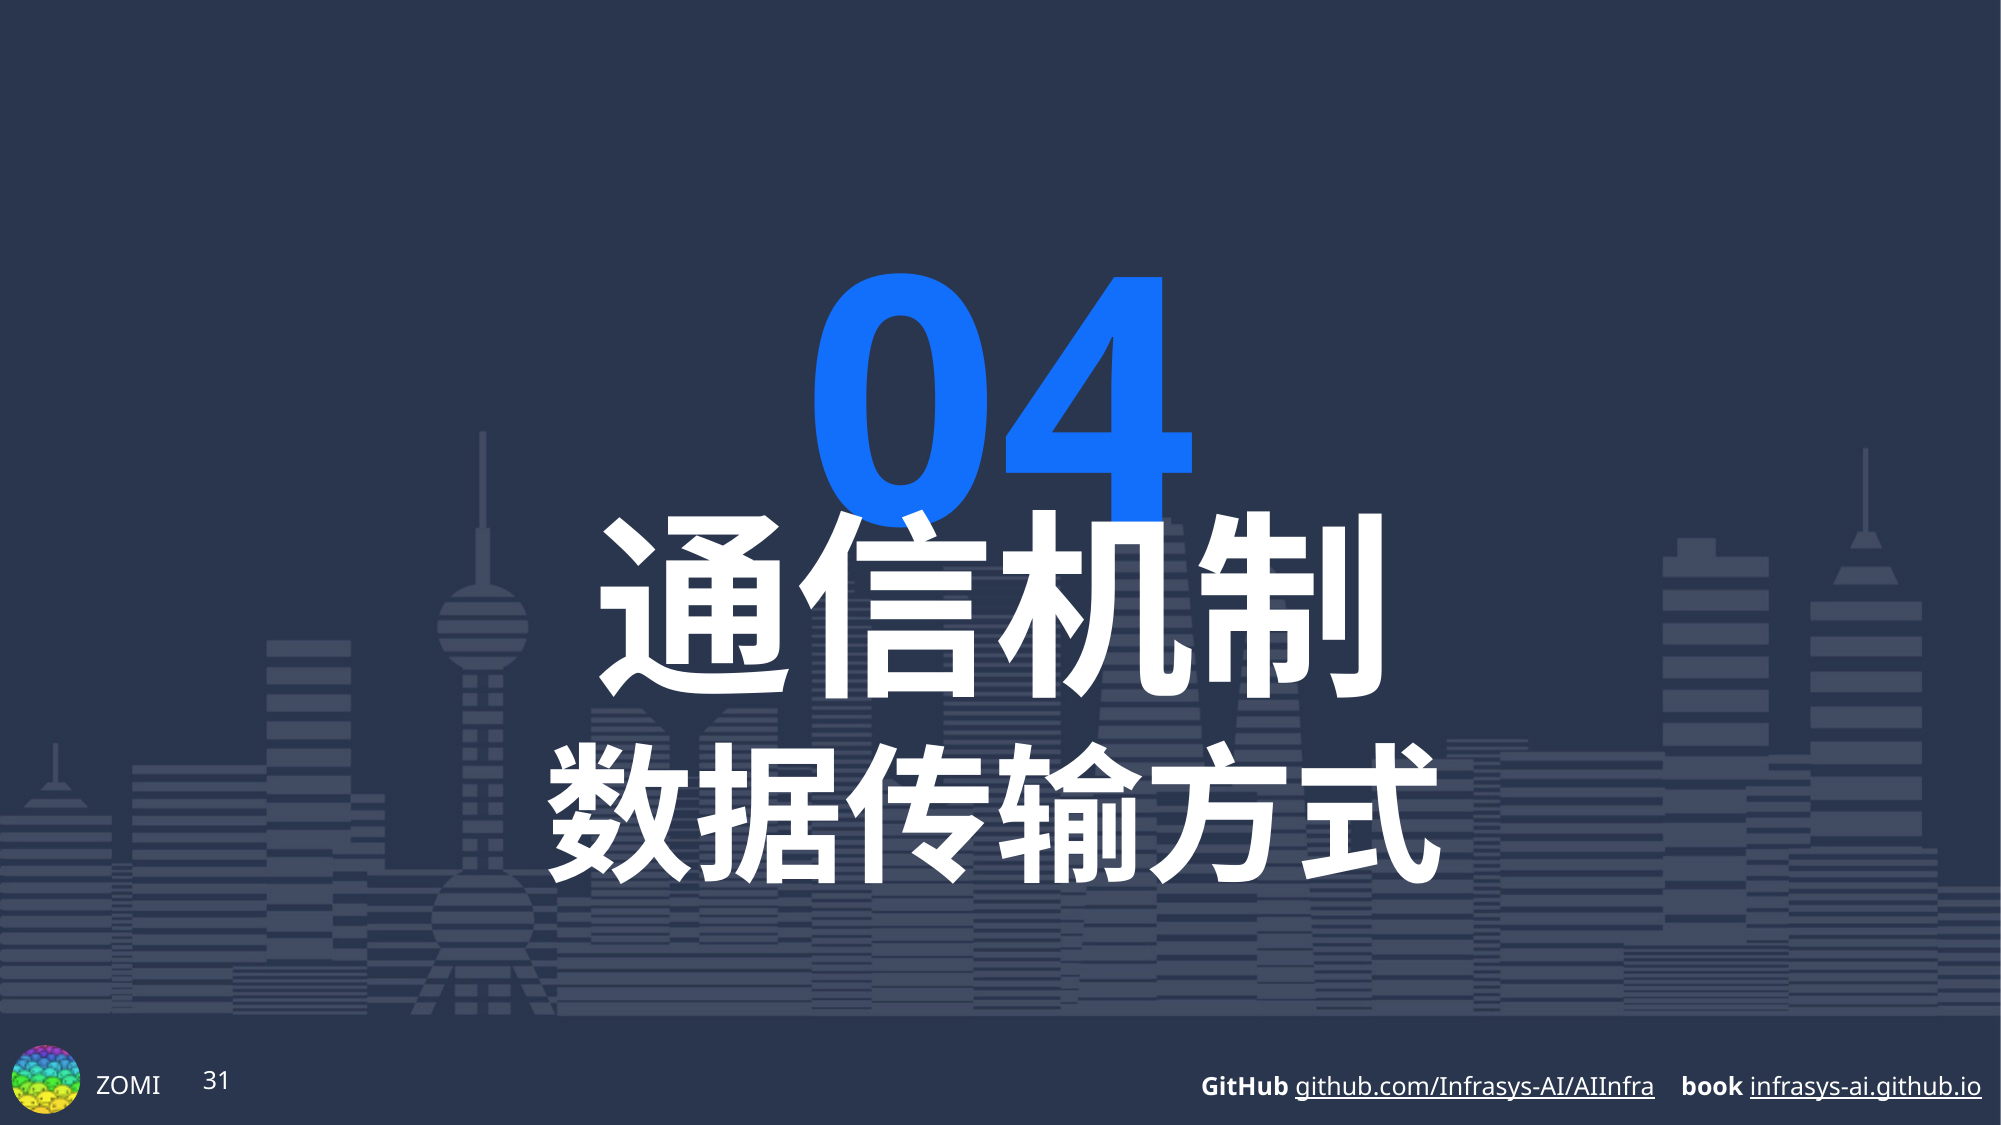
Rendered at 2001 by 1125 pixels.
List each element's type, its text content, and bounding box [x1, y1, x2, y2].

text_box 04 [787, 171, 1213, 394]
picture [0, 0, 2001, 1125]
list 通信机制 数据传输方式 [79, 394, 1910, 986]
